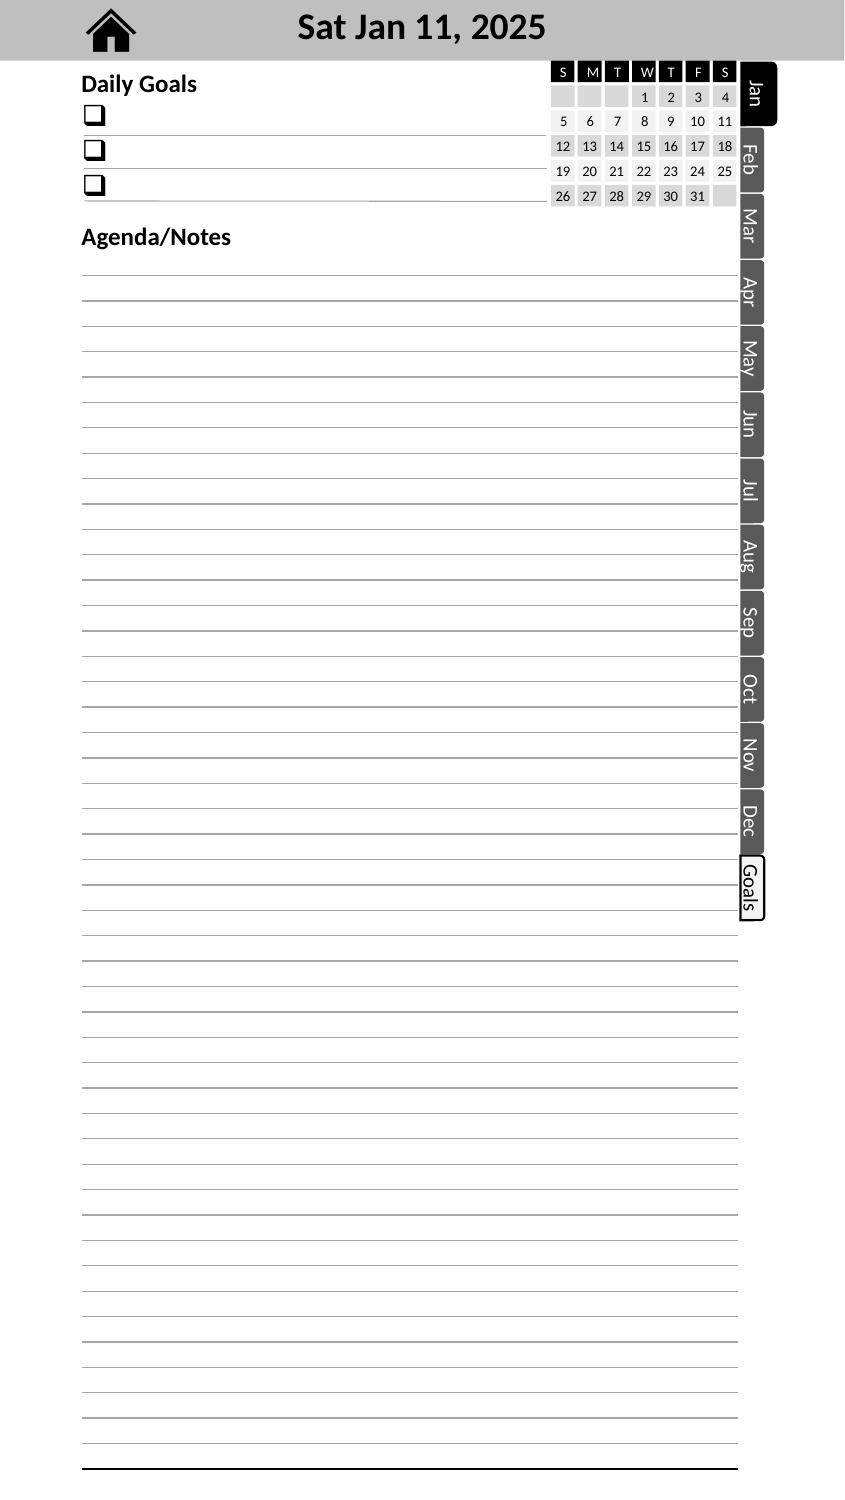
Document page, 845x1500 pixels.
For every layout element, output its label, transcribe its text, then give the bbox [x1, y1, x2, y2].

list Sat Jan 11, 2025 [190, 0, 655, 61]
picture [82, 1, 140, 59]
